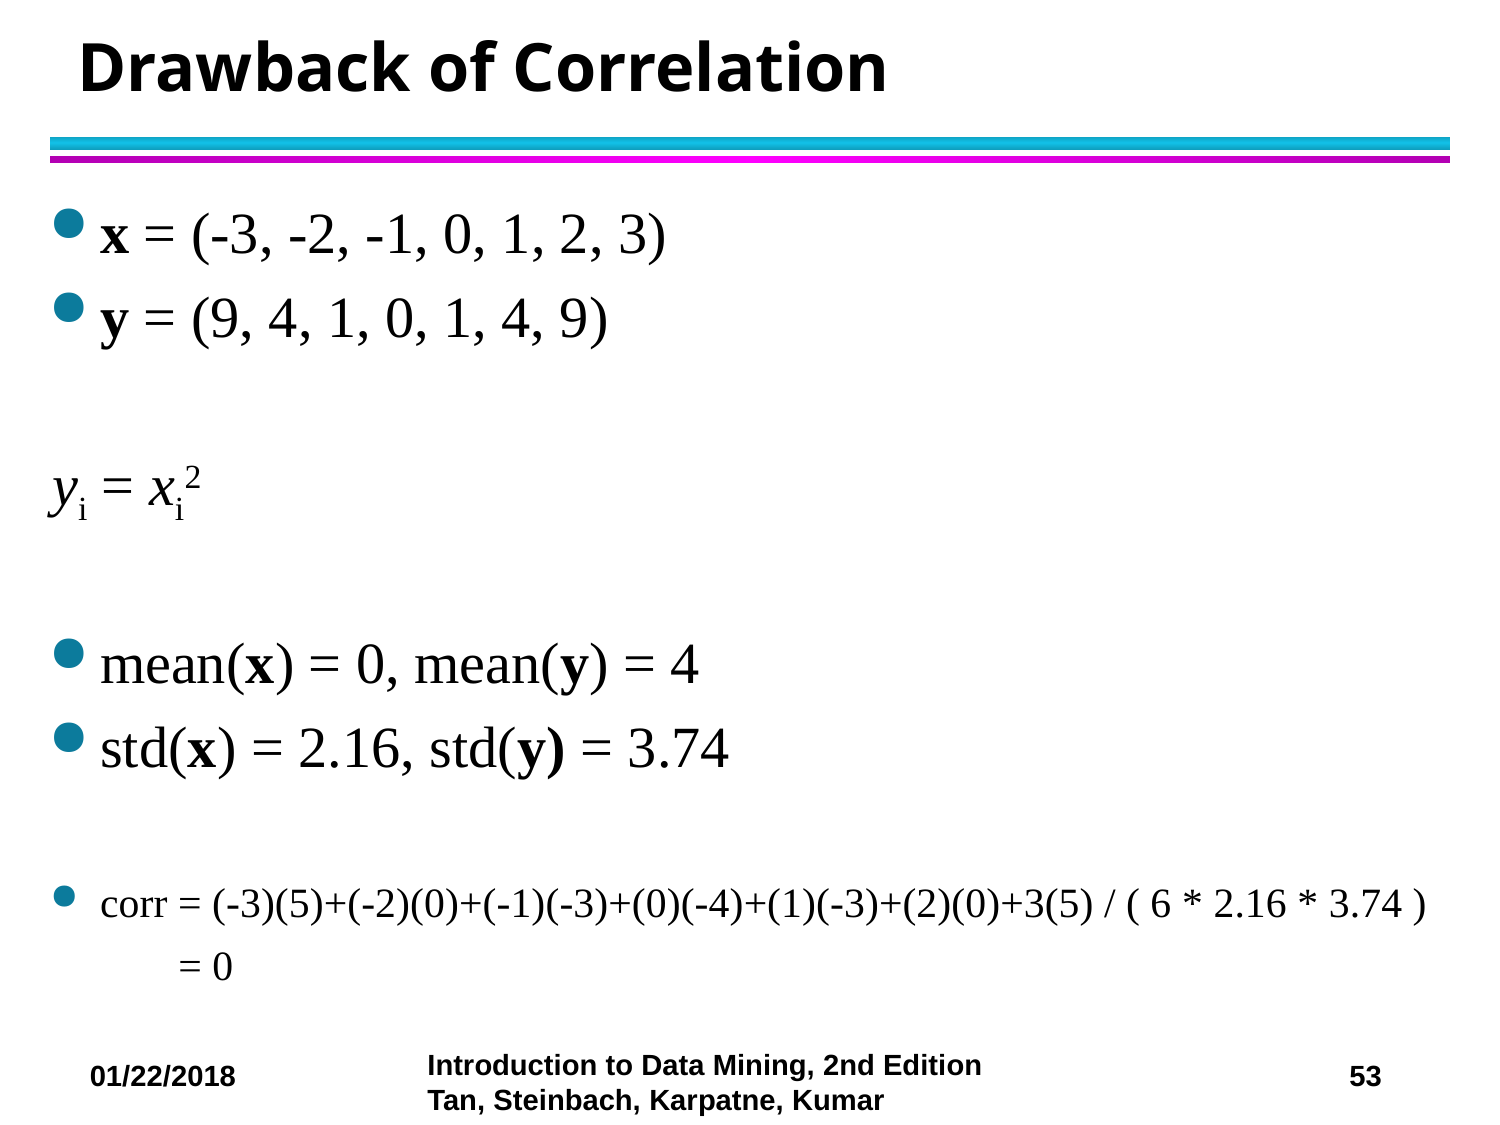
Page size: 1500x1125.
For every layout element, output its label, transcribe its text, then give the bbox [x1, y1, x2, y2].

title Drawback of Correlation [62, 24, 1421, 113]
list x = (-3, -2, -1, 0, 1, 2, 3) y = (9, 4, 1, 0, 1, 4, 9) yi = xi2 mean(x) = 0, mean(y) = 4 std(x) = 2.16, std(y) = 3.74 corr = (-3)(5)+(-2)(0)+(-1)(-3)+(0)(-4)+(1)(-3)+(2)(0)+3(5) / ( 6 * 2.16 * 3.74 ) = 0 [37, 187, 1463, 1038]
